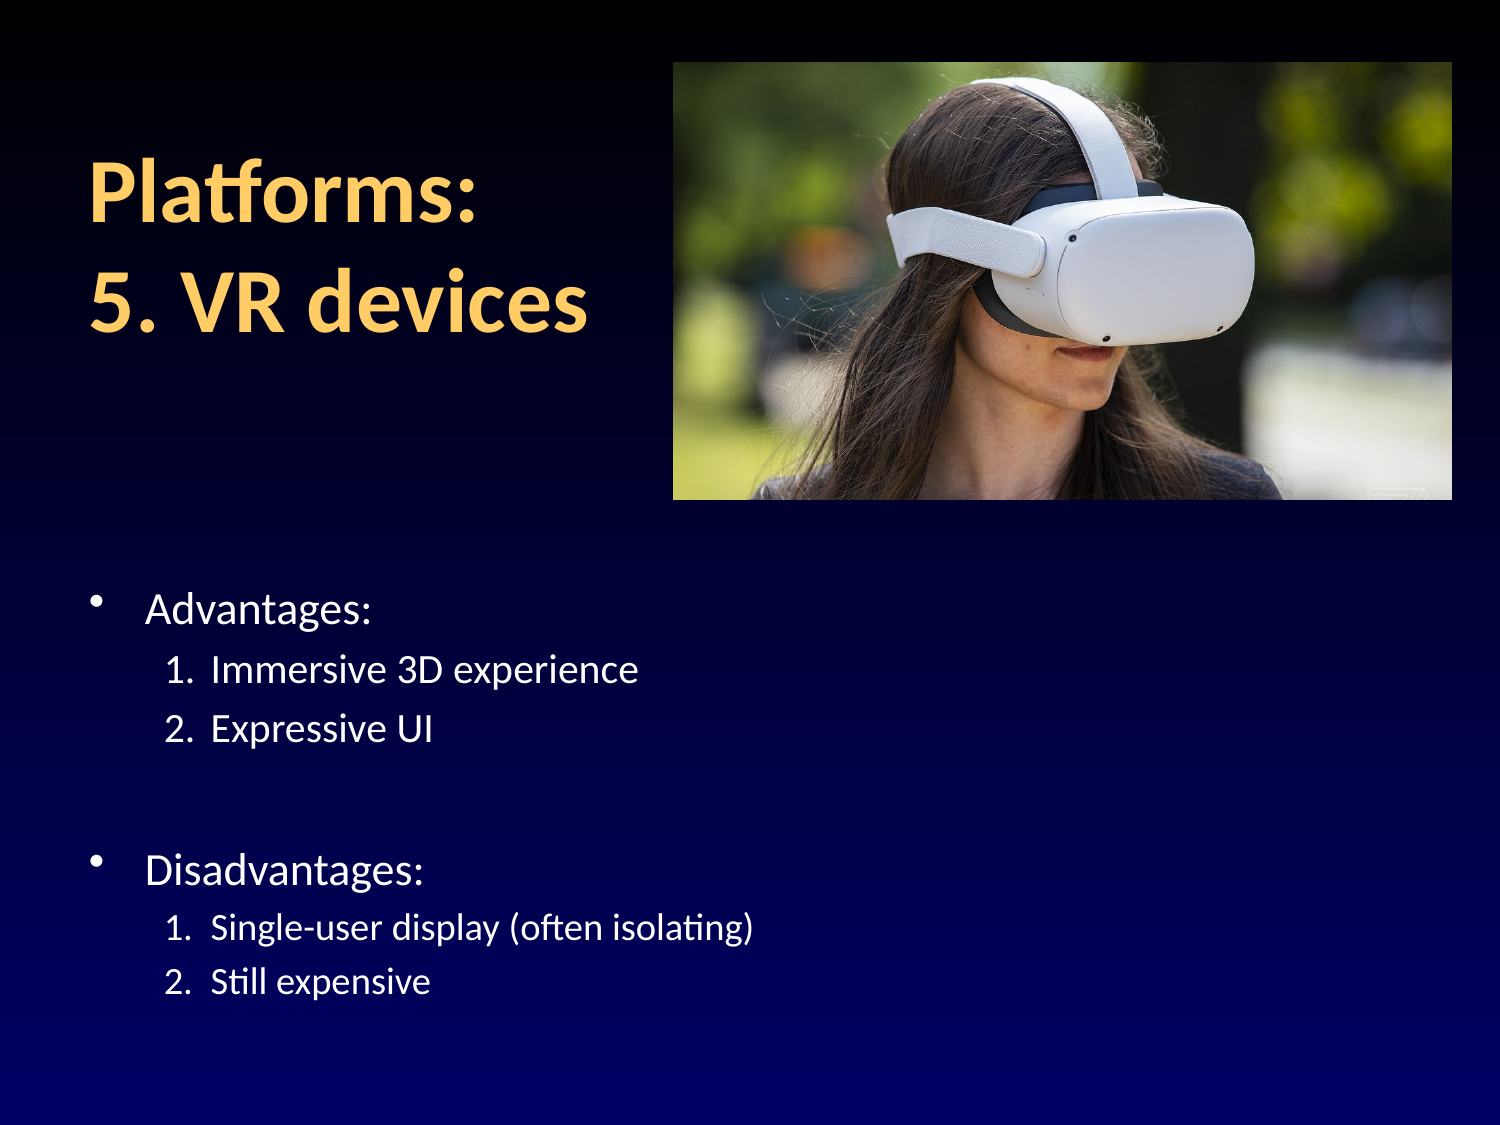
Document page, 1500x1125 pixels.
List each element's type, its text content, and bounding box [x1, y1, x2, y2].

list Advantages: Immersive 3D experience Expressive UI Disadvantages: Single-user display (often isolating) Still expensive [75, 377, 1097, 1088]
title Platforms: 5. VR devices [75, 124, 673, 263]
picture [673, 62, 1452, 500]
